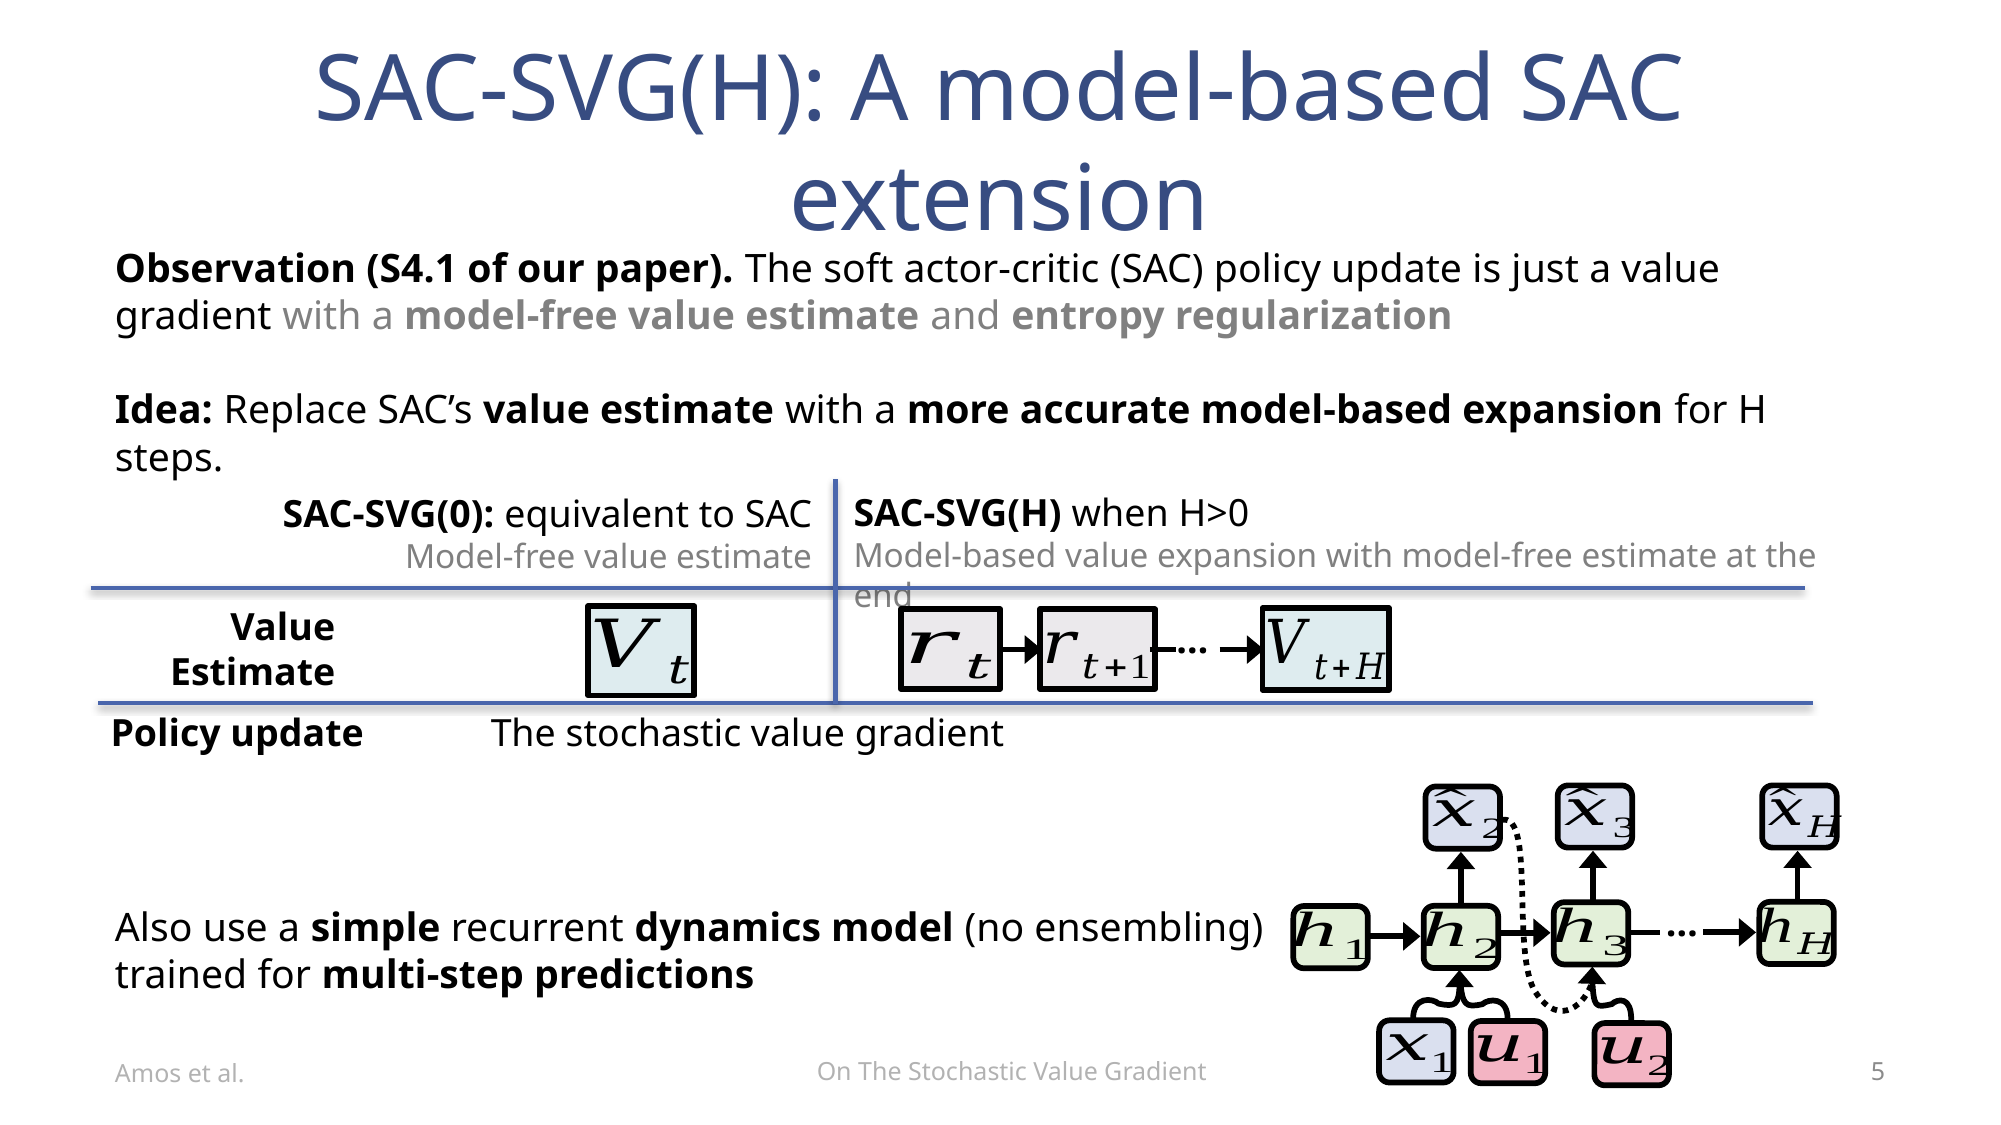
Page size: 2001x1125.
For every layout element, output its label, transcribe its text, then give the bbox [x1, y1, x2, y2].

slide_number 5 [1433, 1042, 1900, 1103]
text_box SAC-SVG(0): equivalent to SAC Model-free value estimate [222, 483, 828, 583]
text_box SAC-SVG(H) when H>0 Model-based value expansion with model-free estimate at the end [841, 481, 1837, 622]
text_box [903, 608, 1387, 688]
footer On The Stochastic Value Gradient [590, 1042, 1433, 1103]
title SAC-SVG(H): A model-based SAC extension [99, 45, 1900, 233]
slide_number Amos et al. [99, 1042, 567, 1103]
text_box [1291, 781, 1845, 1086]
list Observation (S4.1 of our paper). The soft actor-critic (SAC) policy update is just a value gradient with a model-free value estimate and entropy regularization Idea: Replace SAC’s value estimate with a more accurate model-based expansion for H steps. Also use a simple recurrent dynamics model (no ensembling) trained for multi-step predictions [99, 236, 1900, 1005]
